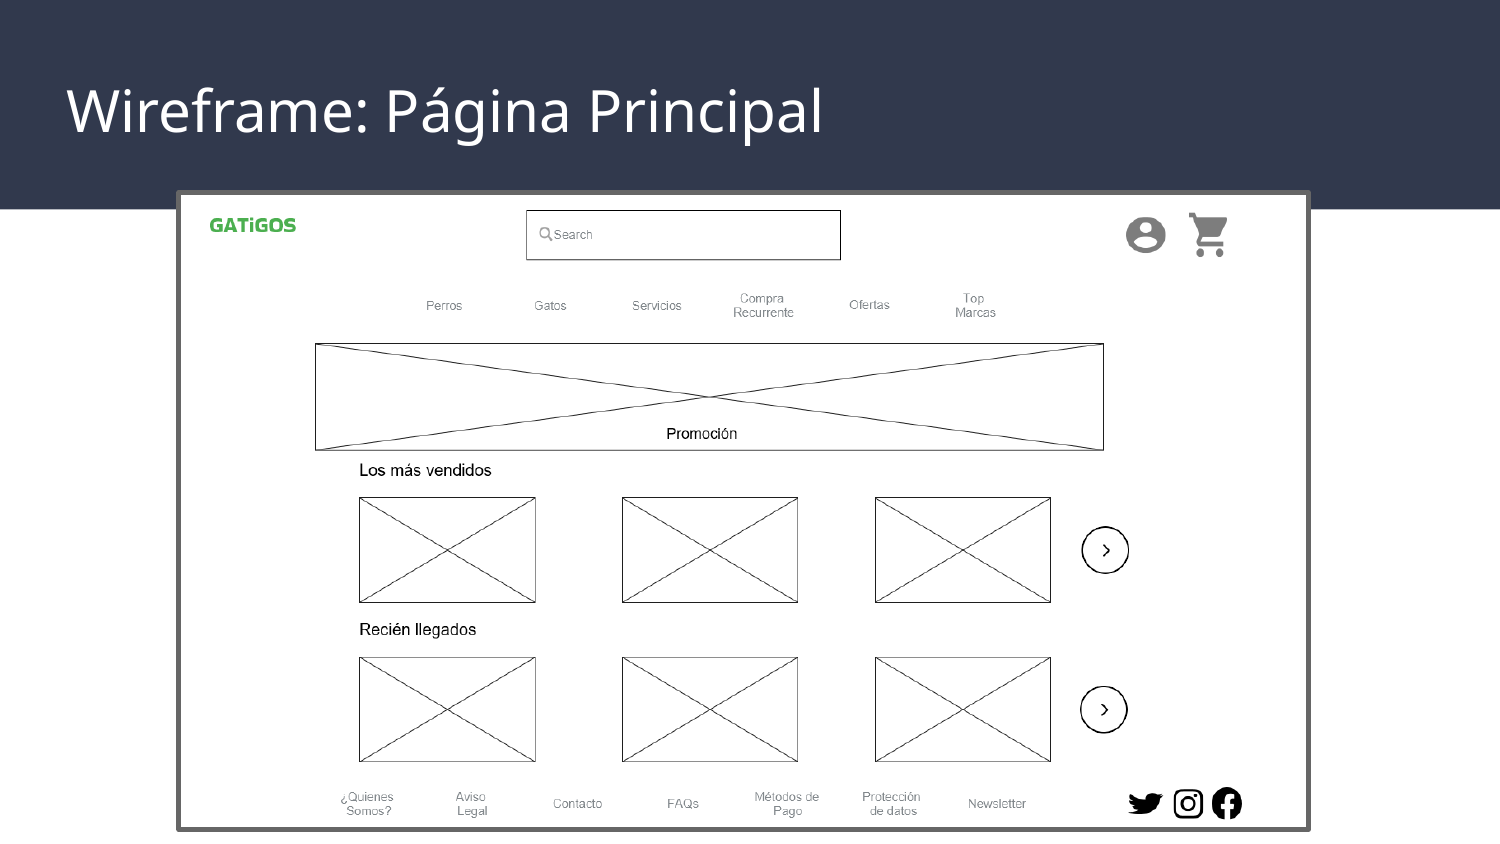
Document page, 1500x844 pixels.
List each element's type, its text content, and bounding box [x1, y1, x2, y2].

picture [180, 194, 1307, 828]
title Wireframe: Página Principal [51, 58, 1449, 162]
